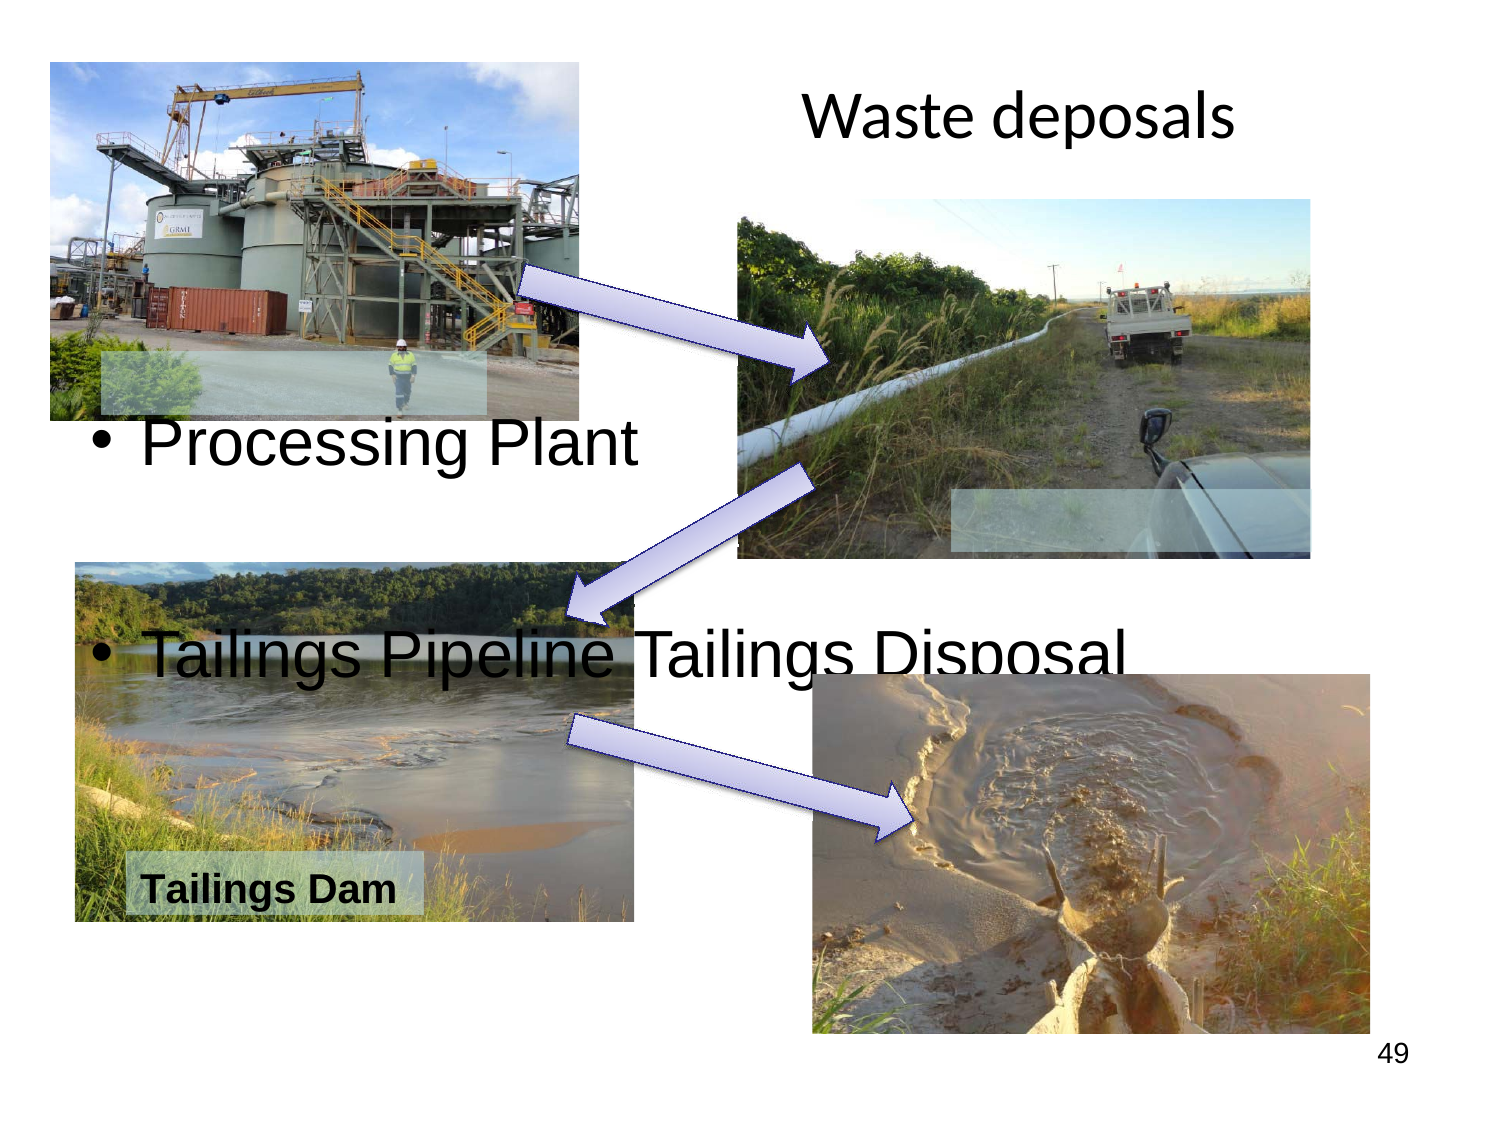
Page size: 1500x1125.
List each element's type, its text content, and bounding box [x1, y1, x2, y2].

text_box [812, 674, 1371, 1034]
text_box [737, 199, 1311, 262]
text_box [559, 710, 922, 856]
list Processing Plant Tailings Pipeline Tailings Disposal [75, 262, 1425, 1005]
text_box [124, 849, 425, 916]
text_box [50, 62, 580, 421]
text_box 49 [1375, 1034, 1412, 1070]
title Waste deposals [51, 43, 1449, 160]
text_box Tailings Dam [138, 861, 398, 912]
